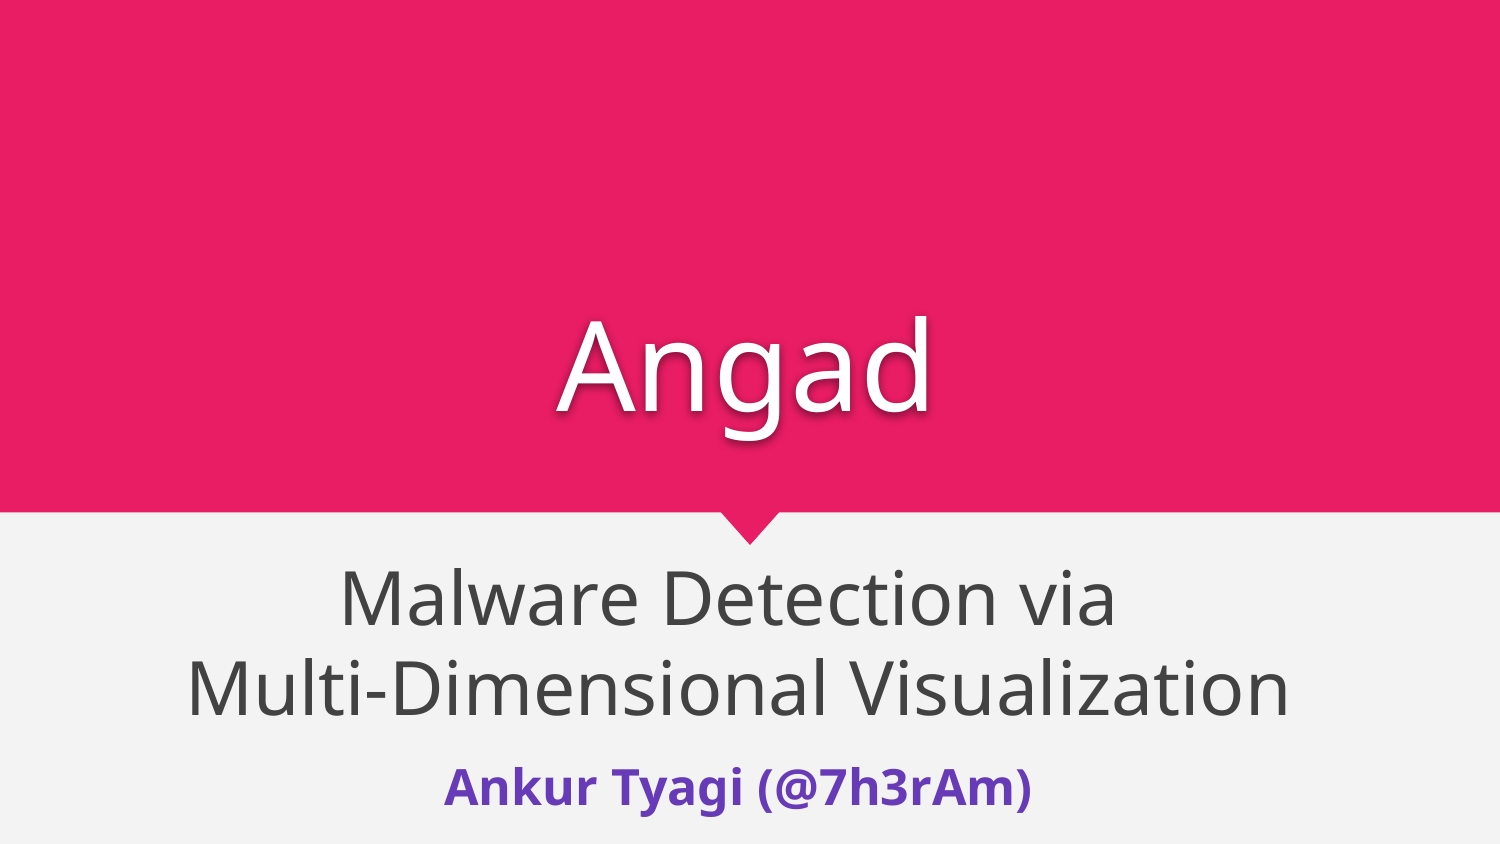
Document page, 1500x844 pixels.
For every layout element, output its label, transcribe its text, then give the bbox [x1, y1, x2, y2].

title Angad [67, 105, 1427, 452]
subtitle Malware Detection via Multi-Dimensional Visualization Ankur Tyagi (@7h3rAm) [59, 548, 1418, 817]
